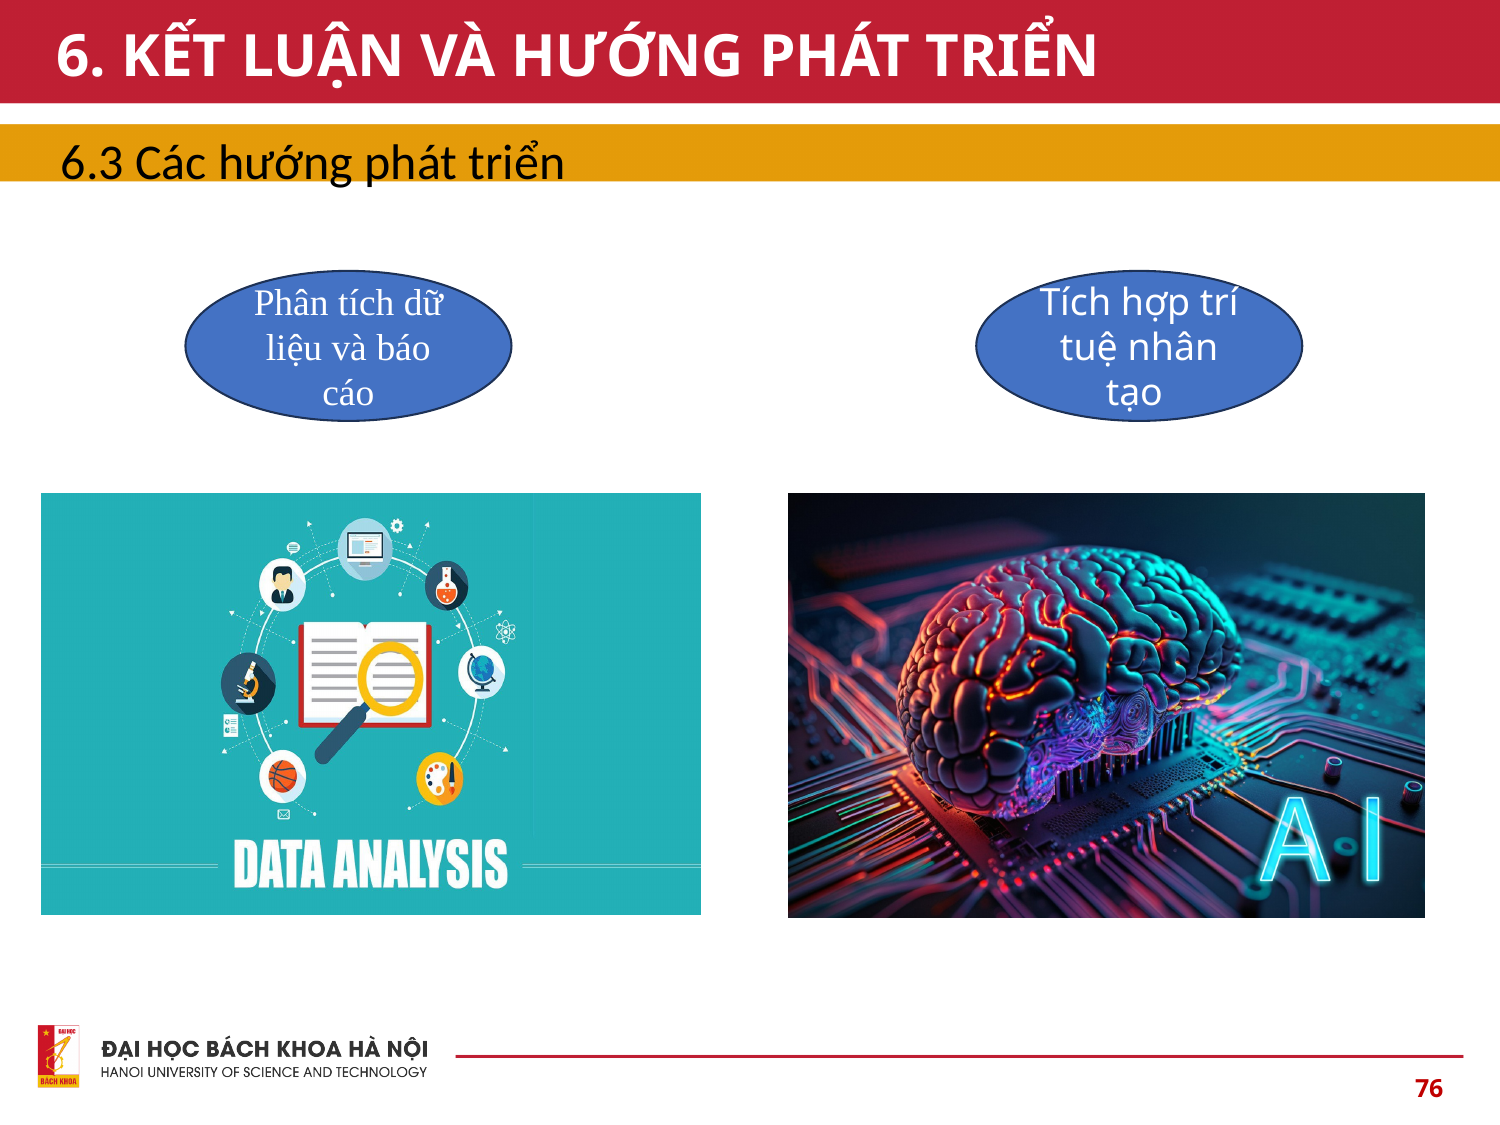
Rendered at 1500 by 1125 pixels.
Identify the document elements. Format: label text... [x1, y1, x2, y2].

text_box 6.3 Các hướng phát triển [46, 122, 581, 198]
title 6. KẾT LUẬN VÀ HƯỚNG PHÁT TRIỂN [41, 18, 1459, 90]
text_box Phân tích dữ liệu và báo cáo [184, 269, 513, 422]
text_box Tích hợp trí tuệ nhân tạo [975, 269, 1304, 422]
picture [0, 0, 1500, 1125]
slide_number 76 [1120, 1065, 1459, 1125]
